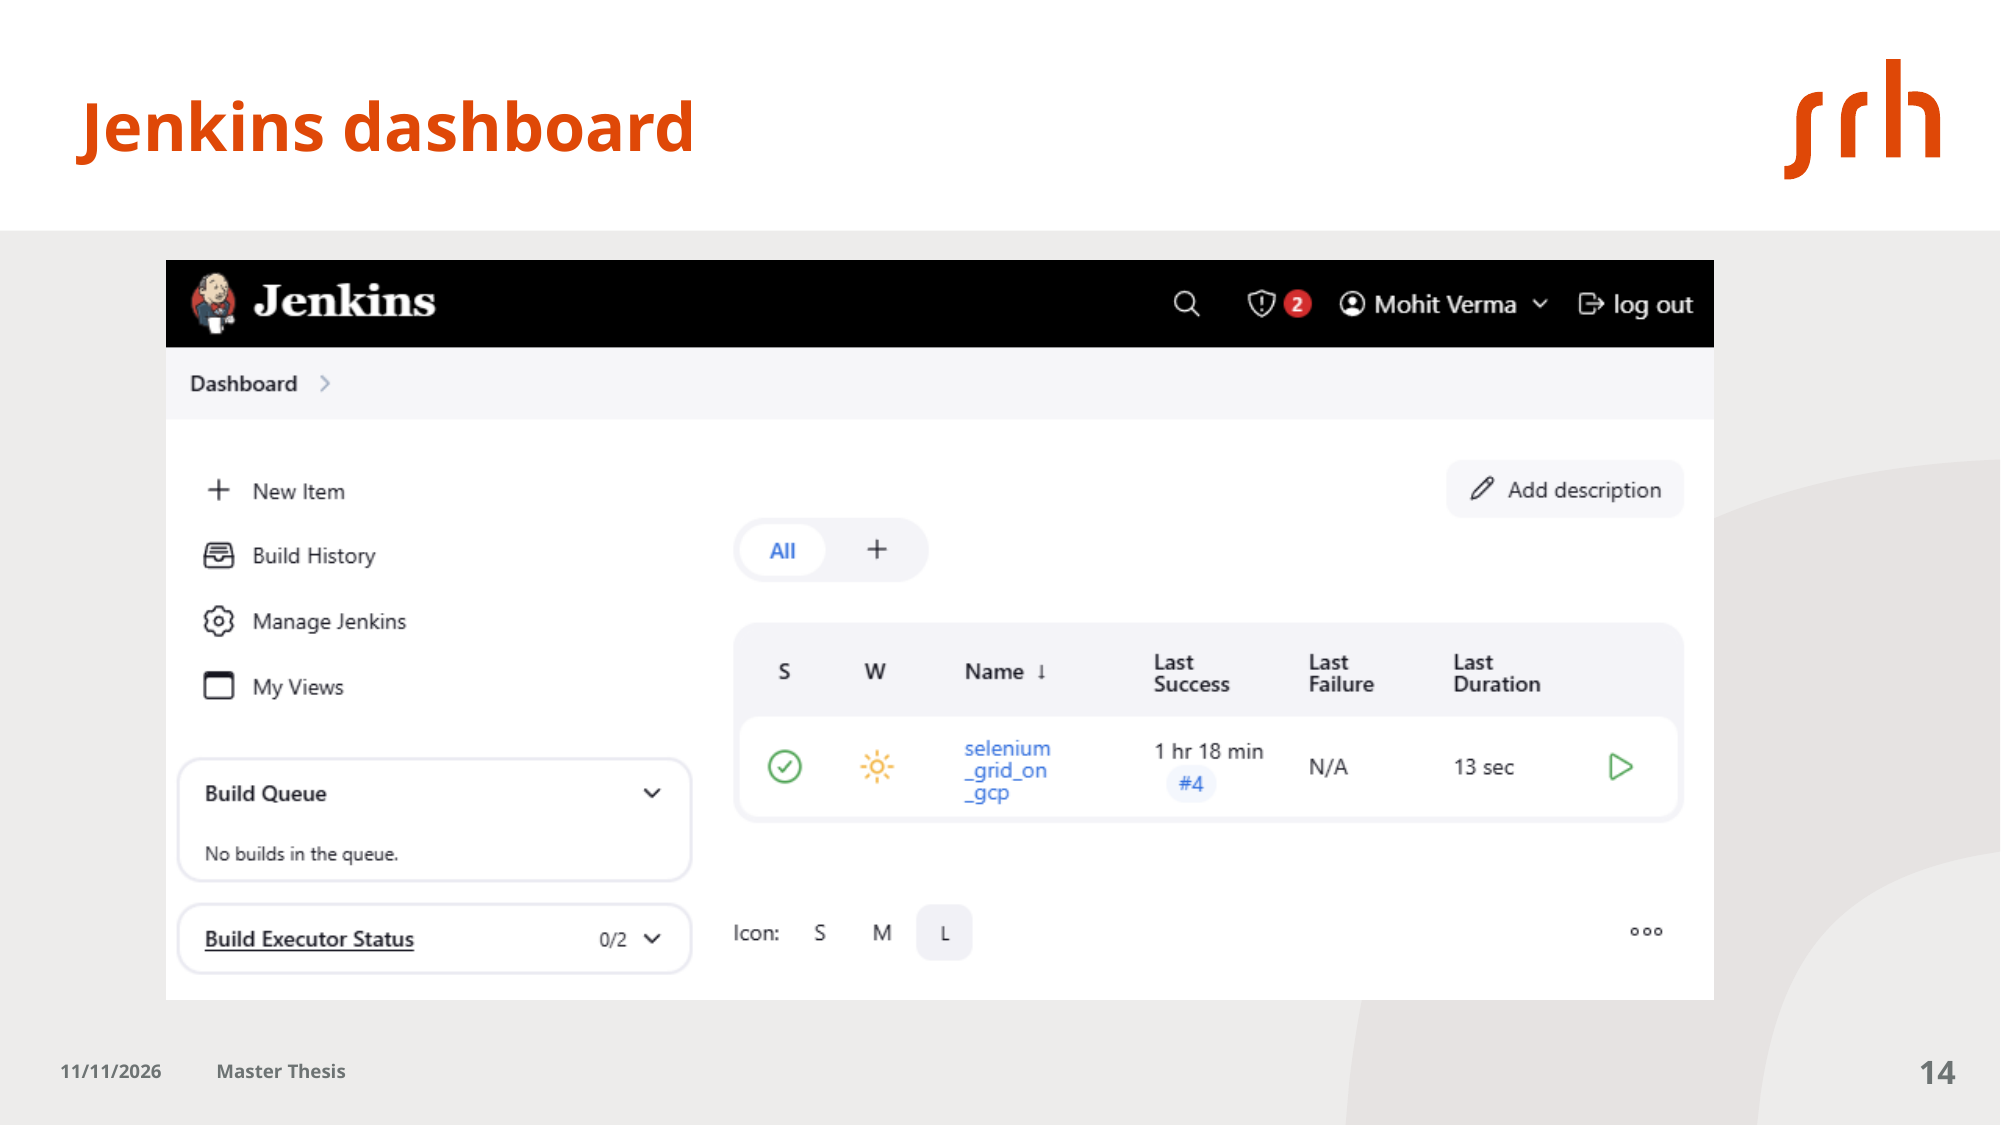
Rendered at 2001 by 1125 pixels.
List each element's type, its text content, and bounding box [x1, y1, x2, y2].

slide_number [60, 1042, 216, 1103]
picture [166, 260, 1714, 1000]
slide_number 14 [1828, 1044, 1956, 1104]
footer Master Thesis [216, 1042, 1283, 1103]
title Jenkins dashboard [81, 28, 1798, 165]
